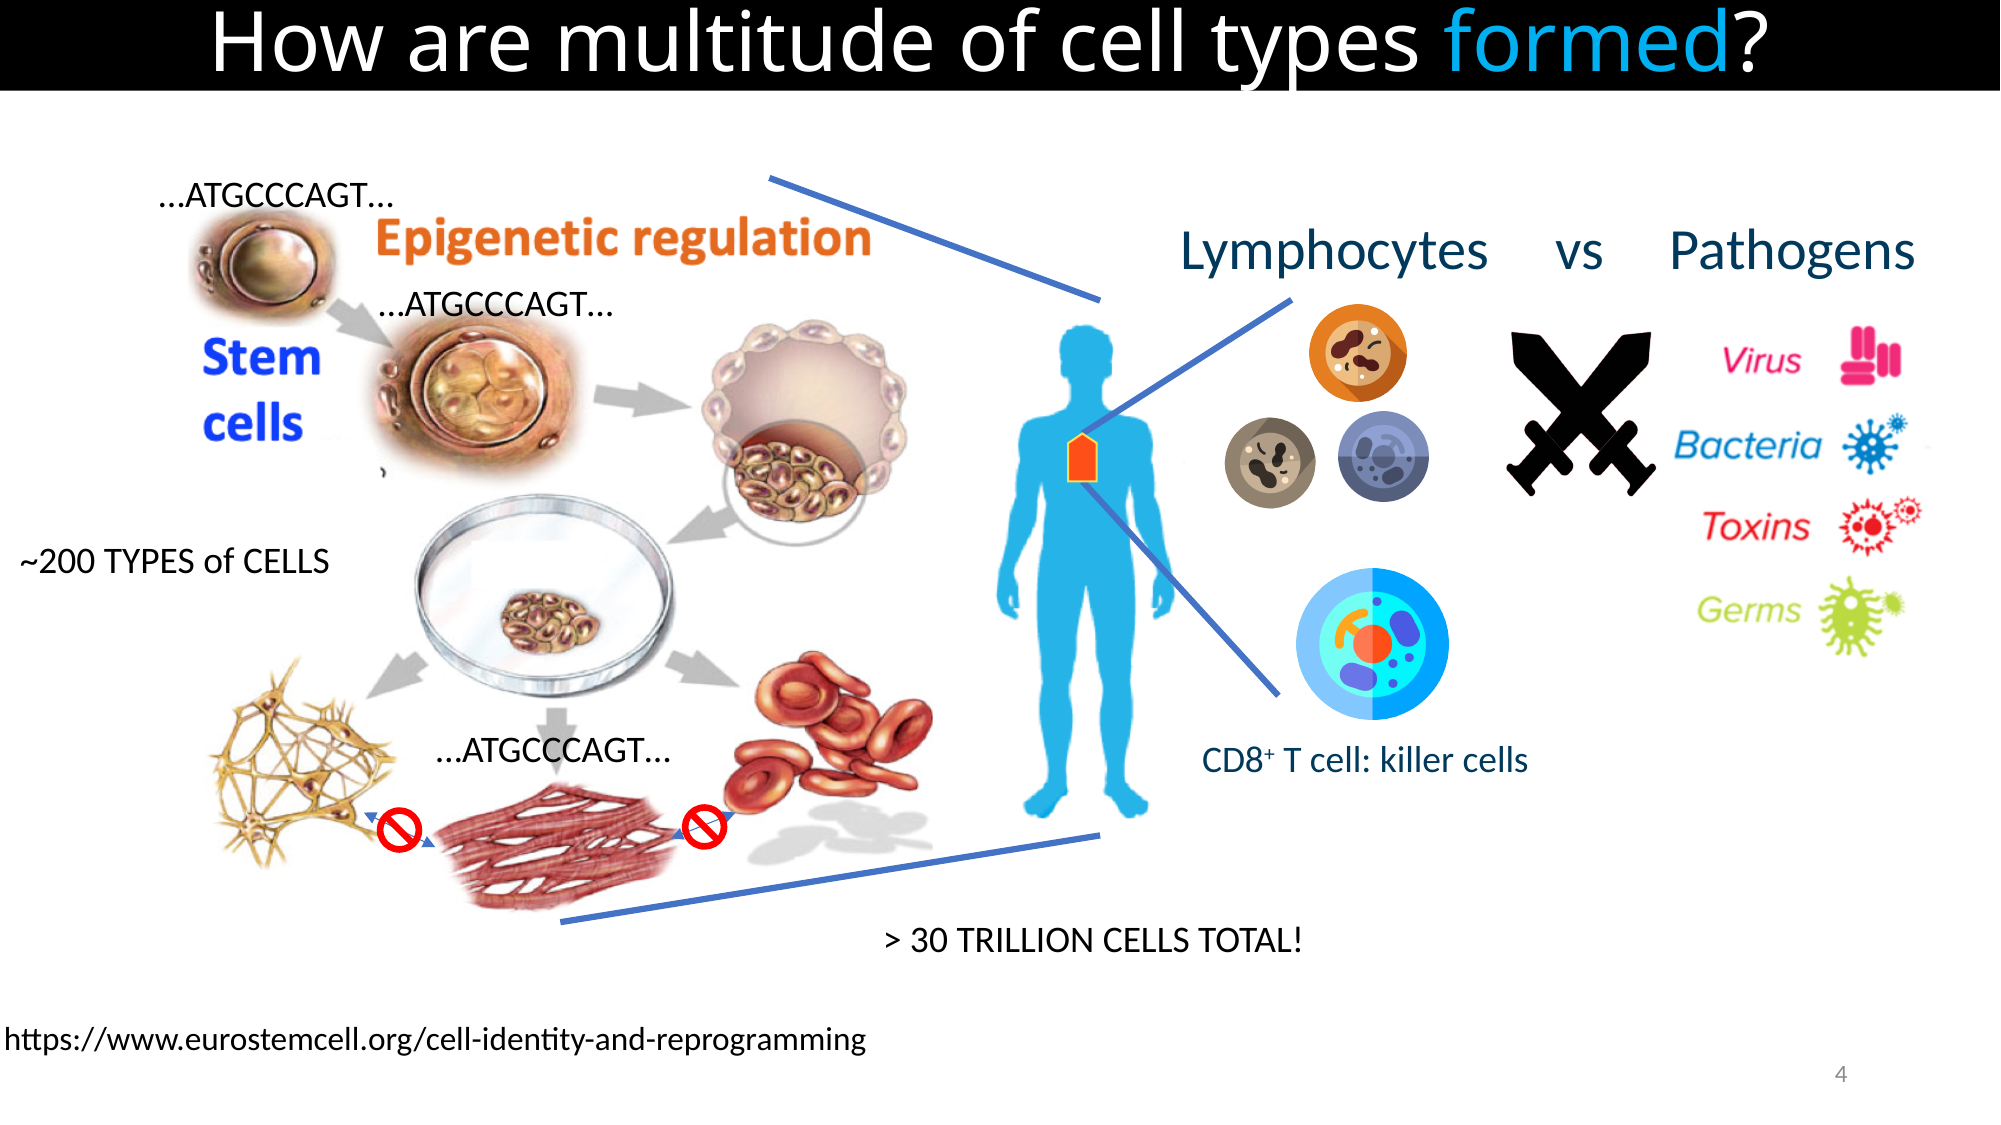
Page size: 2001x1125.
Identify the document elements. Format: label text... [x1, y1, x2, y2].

text_box https://www.eurostemcell.org/cell-identity-and-reprogramming [0, 1009, 990, 1065]
text_box How are multitude of cell types formed? [0, 0, 2000, 91]
picture [1486, 289, 1931, 674]
slide_number 4 [1412, 1042, 1863, 1103]
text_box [1068, 203, 1965, 790]
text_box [560, 835, 1101, 923]
text_box > 30 TRILLION CELLS TOTAL! [868, 908, 1878, 968]
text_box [769, 177, 1101, 301]
picture [989, 301, 1211, 836]
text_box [4, 162, 933, 923]
